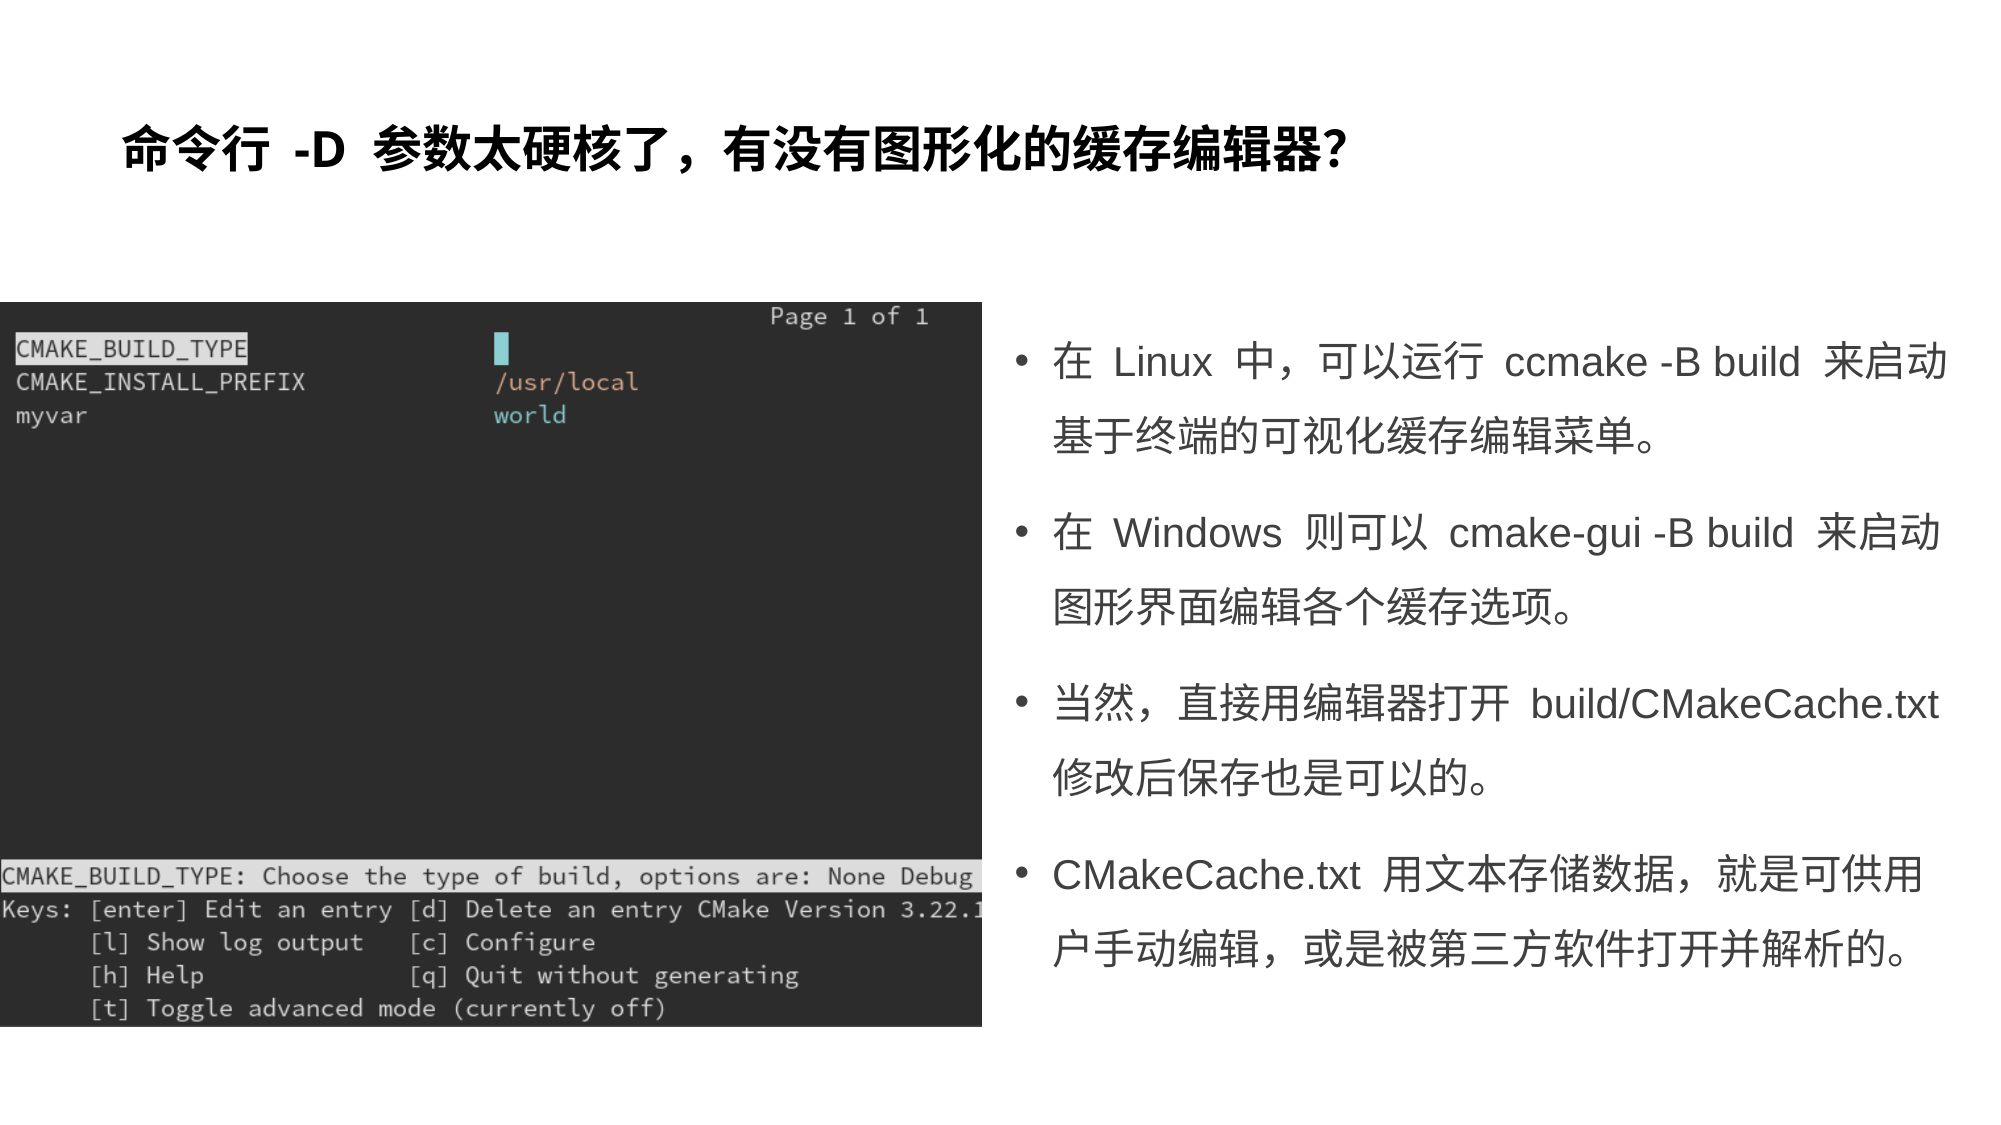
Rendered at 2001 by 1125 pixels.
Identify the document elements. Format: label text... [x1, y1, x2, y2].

list 在 Linux 中，可以运行 ccmake -B build 来启动基于终端的可视化缓存编辑菜单。 在 Windows 则可以 cmake-gui -B build 来启动图形界面编辑各个缓存选项。 当然，直接用编辑器打开 build/CMakeCache.txt 修改后保存也是可以的。 CMakeCache.txt 用文本存储数据，就是可供用户手动编辑，或是被第三方软件打开并解析的。 [999, 302, 1966, 1017]
title 命令行 -D 参数太硬核了，有没有图形化的缓存编辑器？ [106, 42, 1832, 260]
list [0, 302, 982, 1028]
